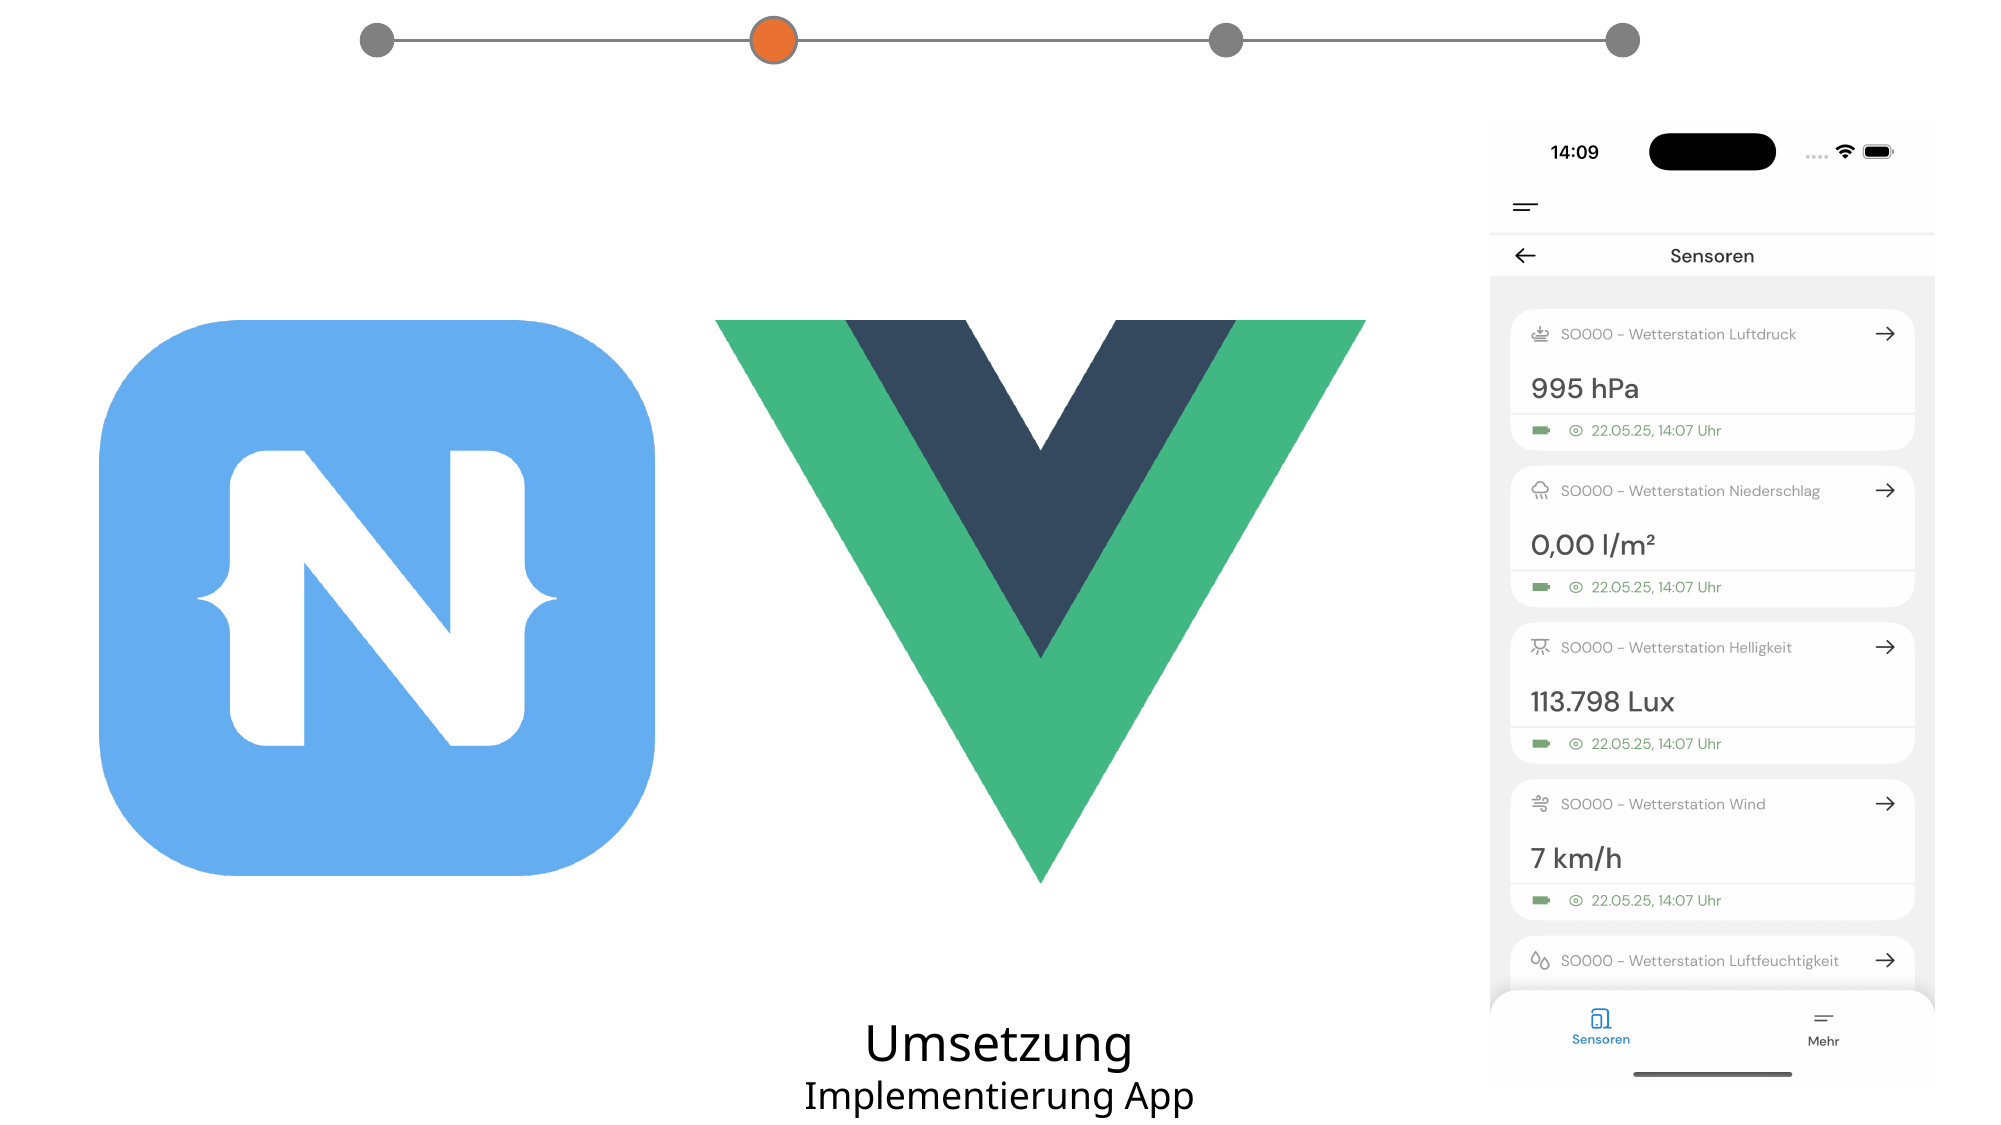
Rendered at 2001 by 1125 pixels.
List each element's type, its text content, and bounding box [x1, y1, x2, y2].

text_box Umsetzung [760, 1003, 1240, 1064]
picture [715, 320, 1366, 885]
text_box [360, 23, 1640, 57]
picture [99, 320, 655, 877]
text_box [756, 57, 792, 65]
text_box [756, 15, 792, 23]
picture [1490, 119, 1936, 1086]
text_box Implementierung App [760, 1064, 1240, 1125]
